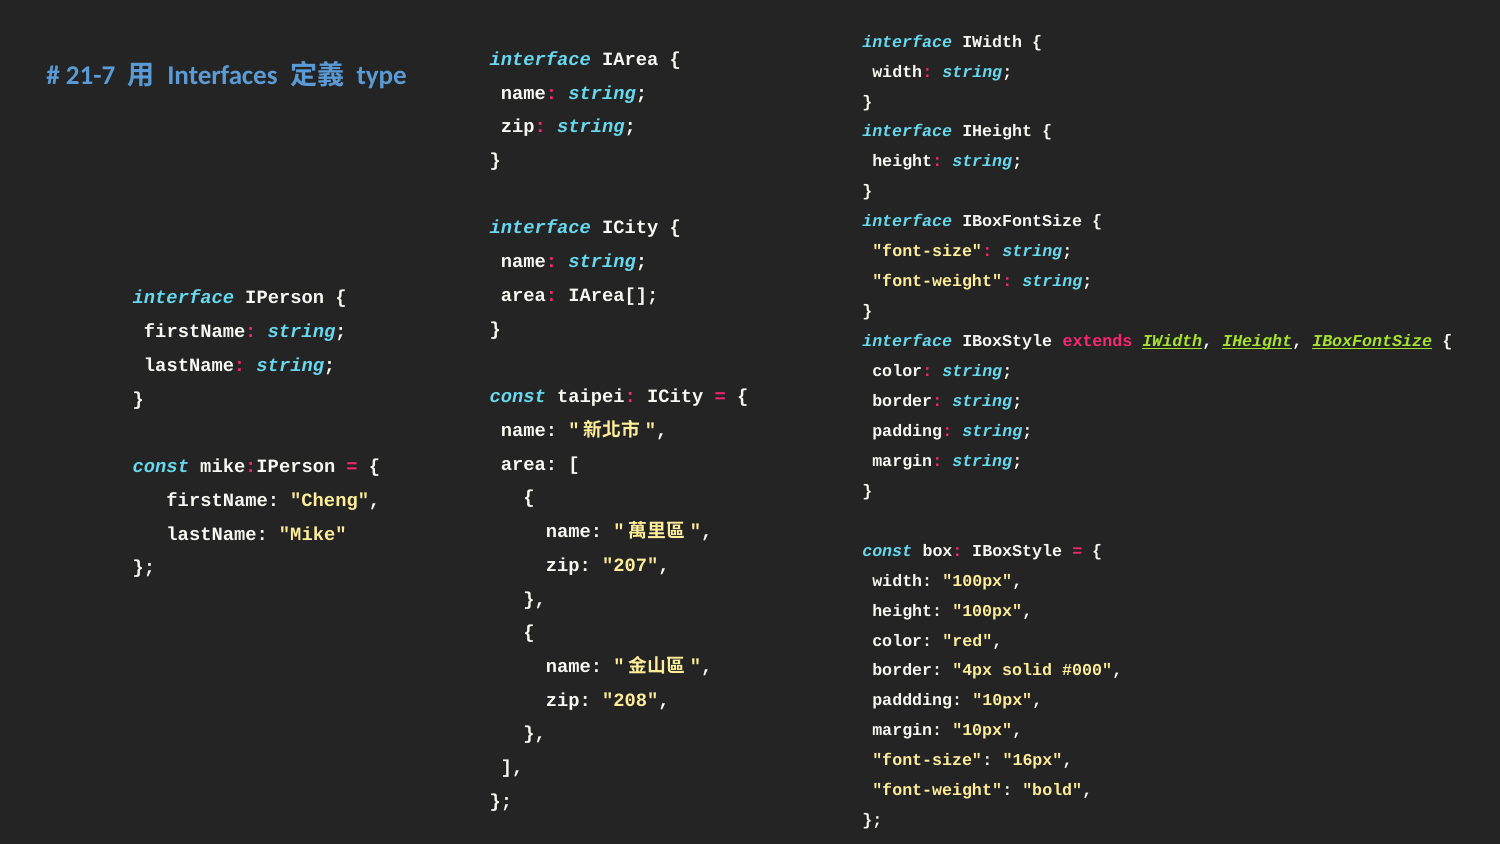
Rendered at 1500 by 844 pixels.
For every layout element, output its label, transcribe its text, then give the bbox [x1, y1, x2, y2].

text_box interface IWidth { width: string; } interface IHeight { height: string; } interface IBoxFontSize { "font-size": string; "font-weight": string; } interface IBoxStyle extends IWidth, IHeight, IBoxFontSize { color: string; border: string; padding: string; margin: string; } const box: IBoxStyle = { width: "100px", height: "100px", color: "red", border: "4px solid #000", paddding: "10px", margin: "10px", "font-size": "16px", "font-weight": "bold", }; [847, 5, 1500, 844]
text_box interface IPerson { firstName: string; lastName: string; } const mike:IPerson = { firstName: "Cheng", lastName: "Mike" }; [117, 259, 439, 593]
text_box # 21-7 用 Interfaces 定義 type [31, 26, 474, 105]
text_box interface IArea { name: string; zip: string; } interface ICity { name: string; area: IArea[]; } const taipei: ICity = { name: "新北市", area: [ { name: "萬里區", zip: "207", }, { name: "金山區", zip: "208", }, ], }; [474, 20, 801, 826]
